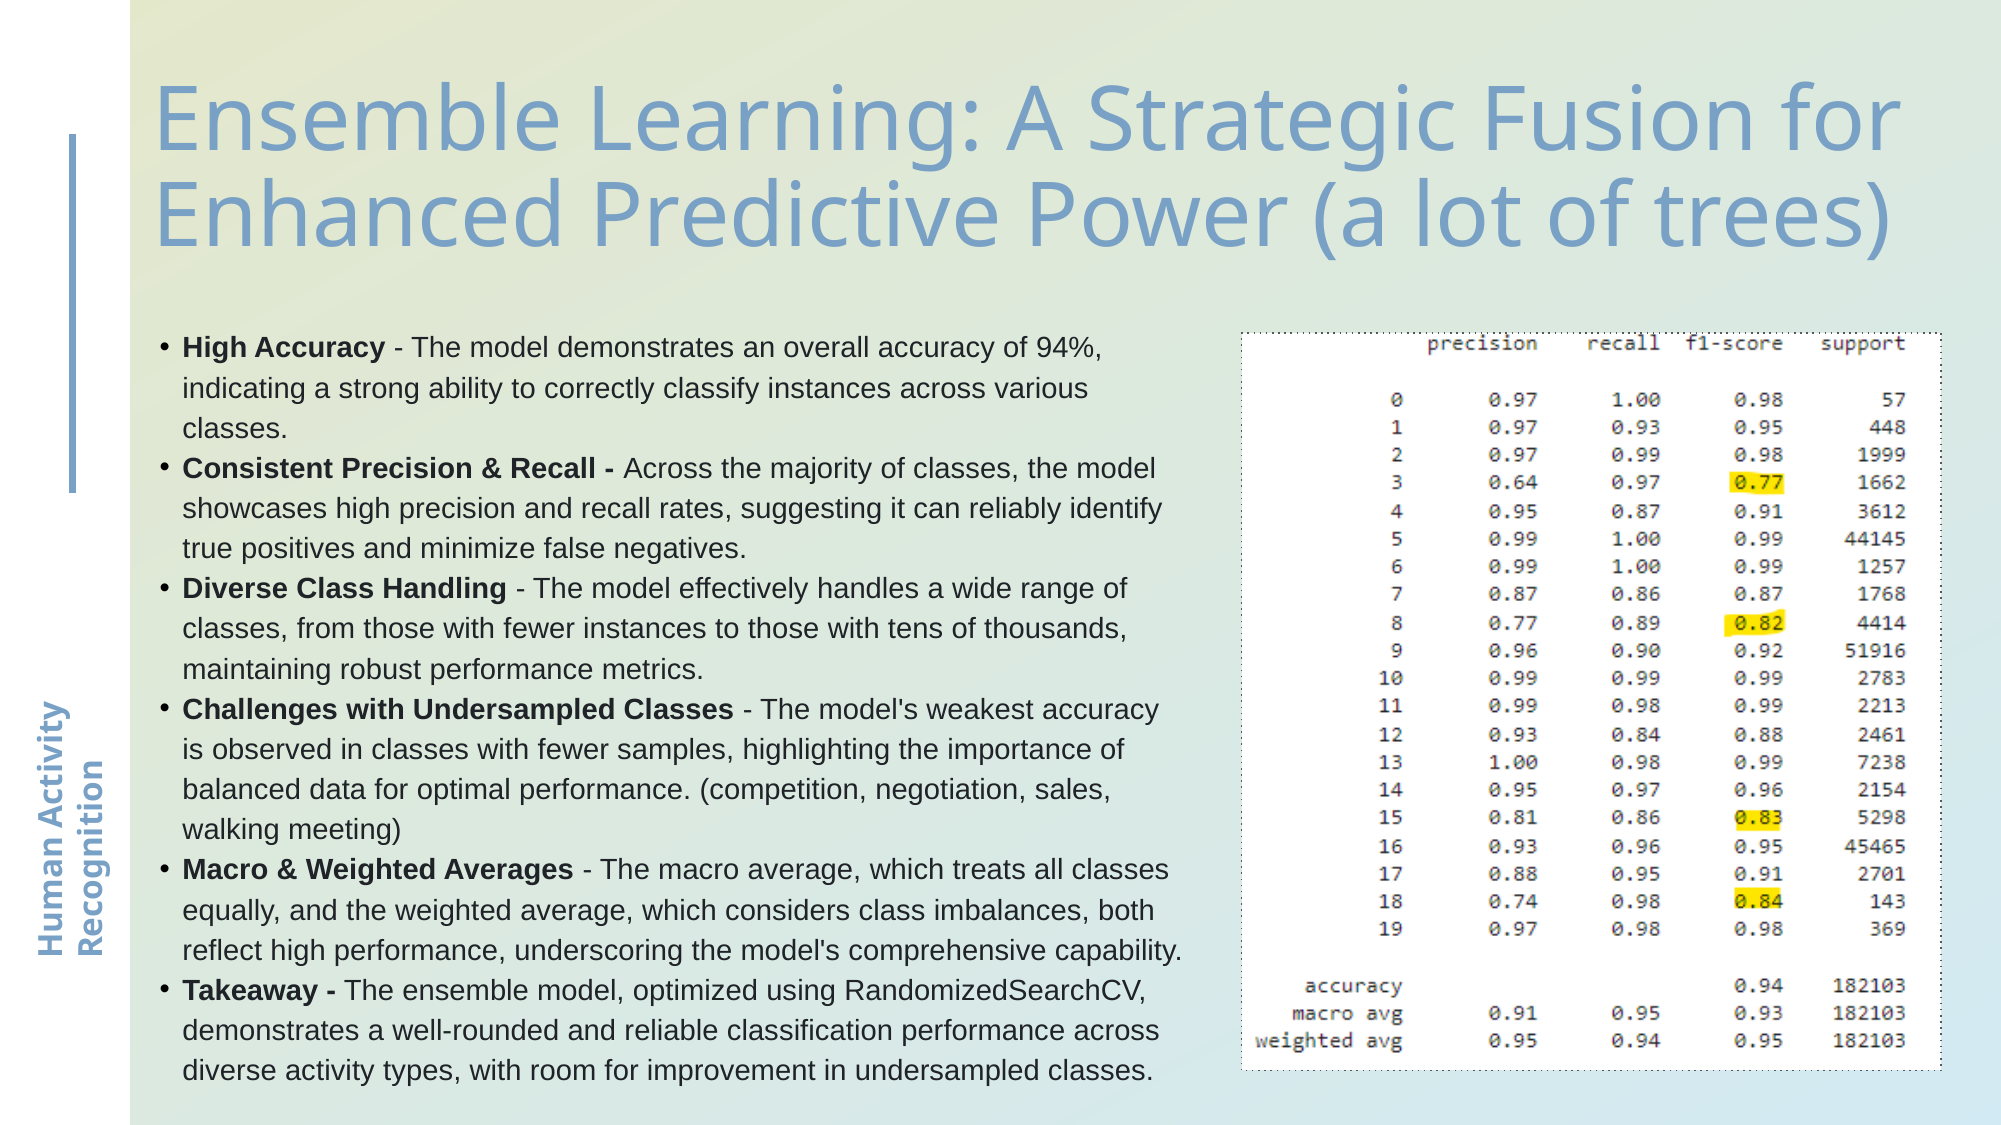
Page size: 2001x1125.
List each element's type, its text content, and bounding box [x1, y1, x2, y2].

text_box [130, 0, 2000, 1125]
text_box Human Activity Recognition [45, 511, 93, 963]
text_box High Accuracy - The model demonstrates an overall accuracy of 94%, indicating a strong ability to correctly classify instances across various classes. Consistent Precision & Recall - Across the majority of classes, the model showcases high precision and recall rates, suggesting it can reliably identify true positives and minimize false negatives. Diverse Class Handling - The model effectively handles a wide range of classes, from those with fewer instances to those with tens of thousands, maintaining robust performance metrics. Challenges with Undersampled Classes - The model's weakest accuracy is observed in classes with fewer samples, highlighting the importance of balanced data for optimal performance. (competition, negotiation, sales, walking meeting) Macro & Weighted Averages - The macro average, which treats all classes equally, and the weighted average, which considers class imbalances, both reflect high performance, underscoring the model's comprehensive capability. Takeaway - The ensemble model, optimized using RandomizedSearchCV, demonstrates a well-rounded and reliable classification performance across diverse activity types, with room for improvement in undersampled classes. [130, 308, 1205, 1095]
title Ensemble Learning: A Strategic Fusion for Enhanced Predictive Power (a lot of trees) [137, 52, 1946, 287]
picture [1241, 333, 1941, 1071]
